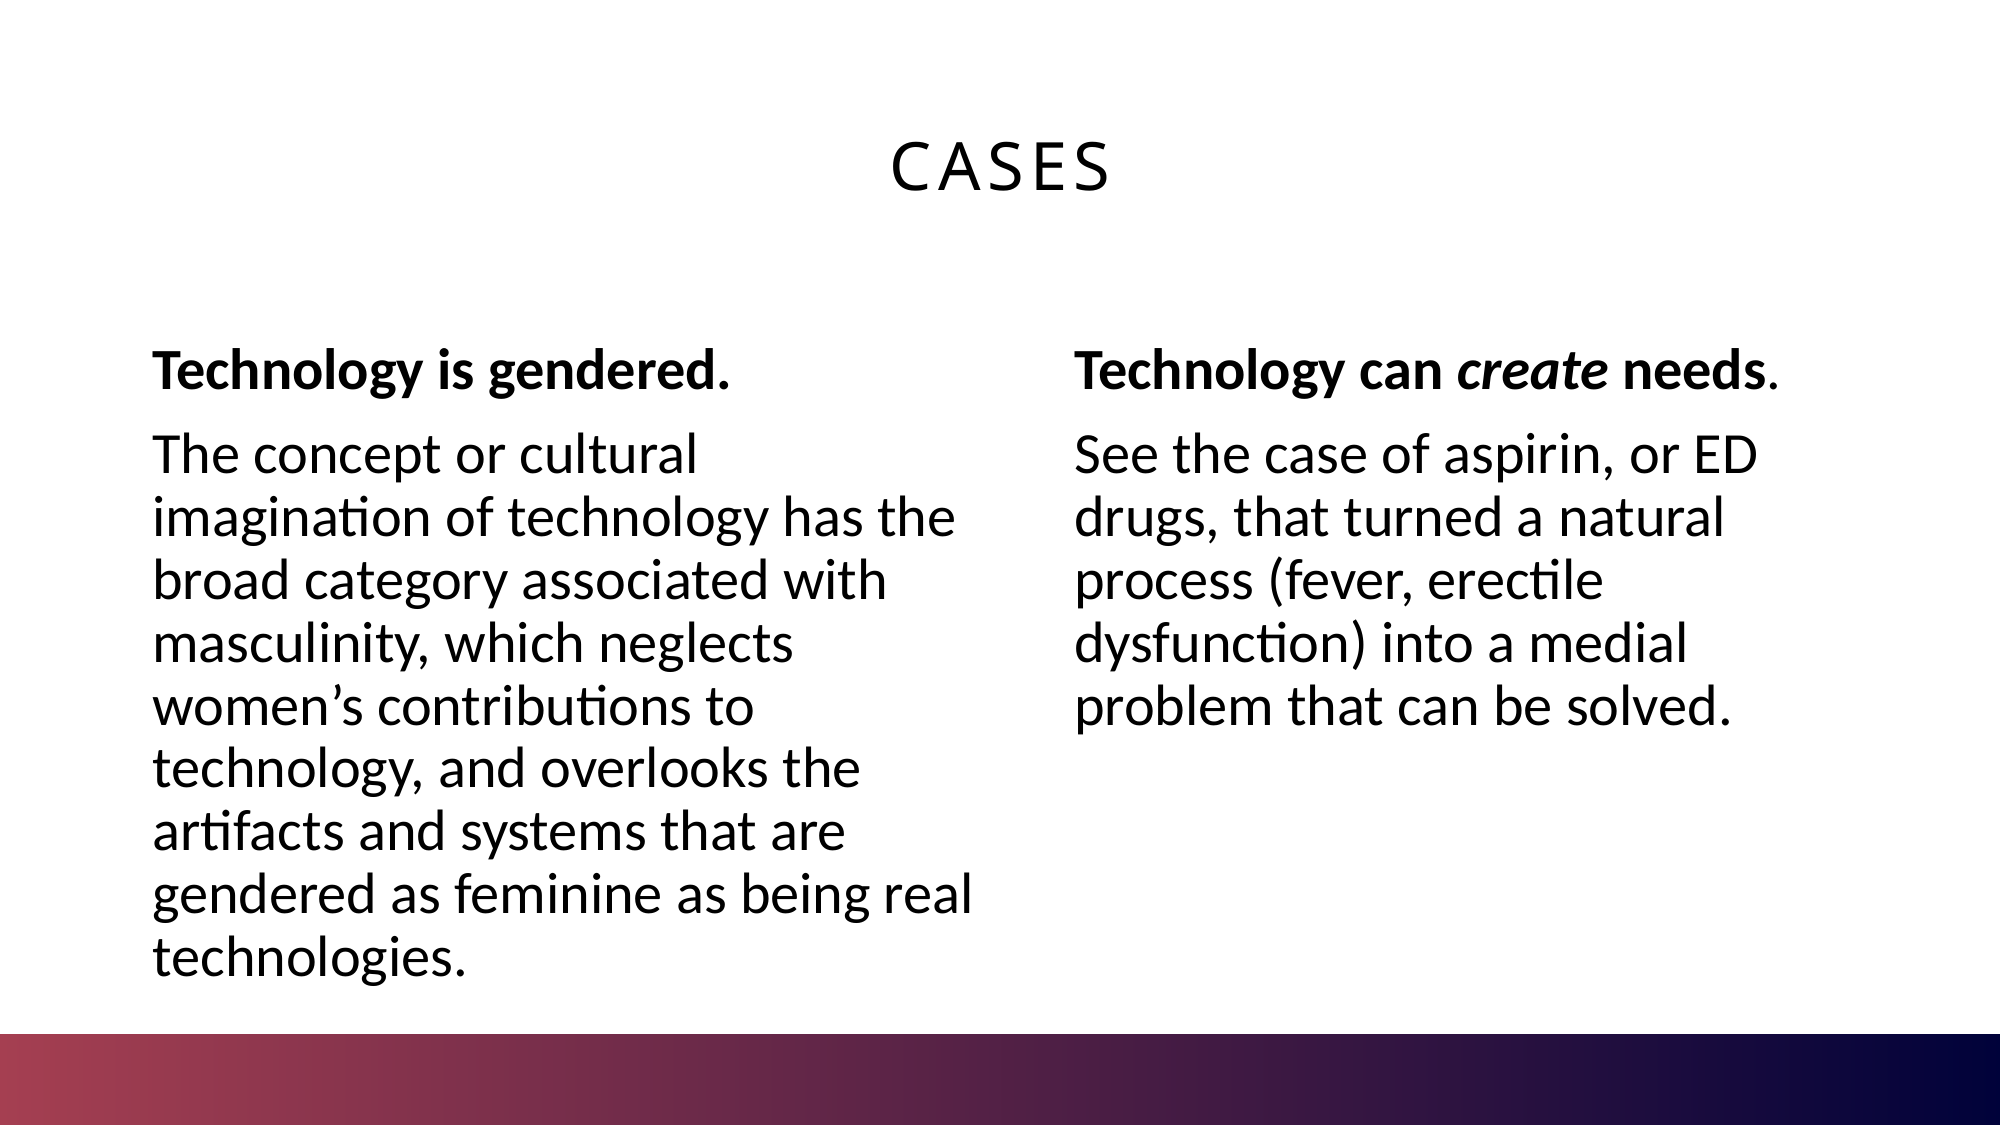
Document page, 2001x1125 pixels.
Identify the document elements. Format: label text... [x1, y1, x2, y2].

list Technology can create needs. See the case of aspirin, or ED drugs, that turned a natural process (fever, erectile dysfunction) into a medial problem that can be solved. [1059, 332, 1863, 1011]
title CASES [137, 60, 1863, 278]
text_box [0, 1033, 2000, 1125]
list Technology is gendered. The concept or cultural imagination of technology has the broad category associated with masculinity, which neglects women’s contributions to technology, and overlooks the artifacts and systems that are gendered as feminine as being real technologies. [137, 332, 993, 1011]
